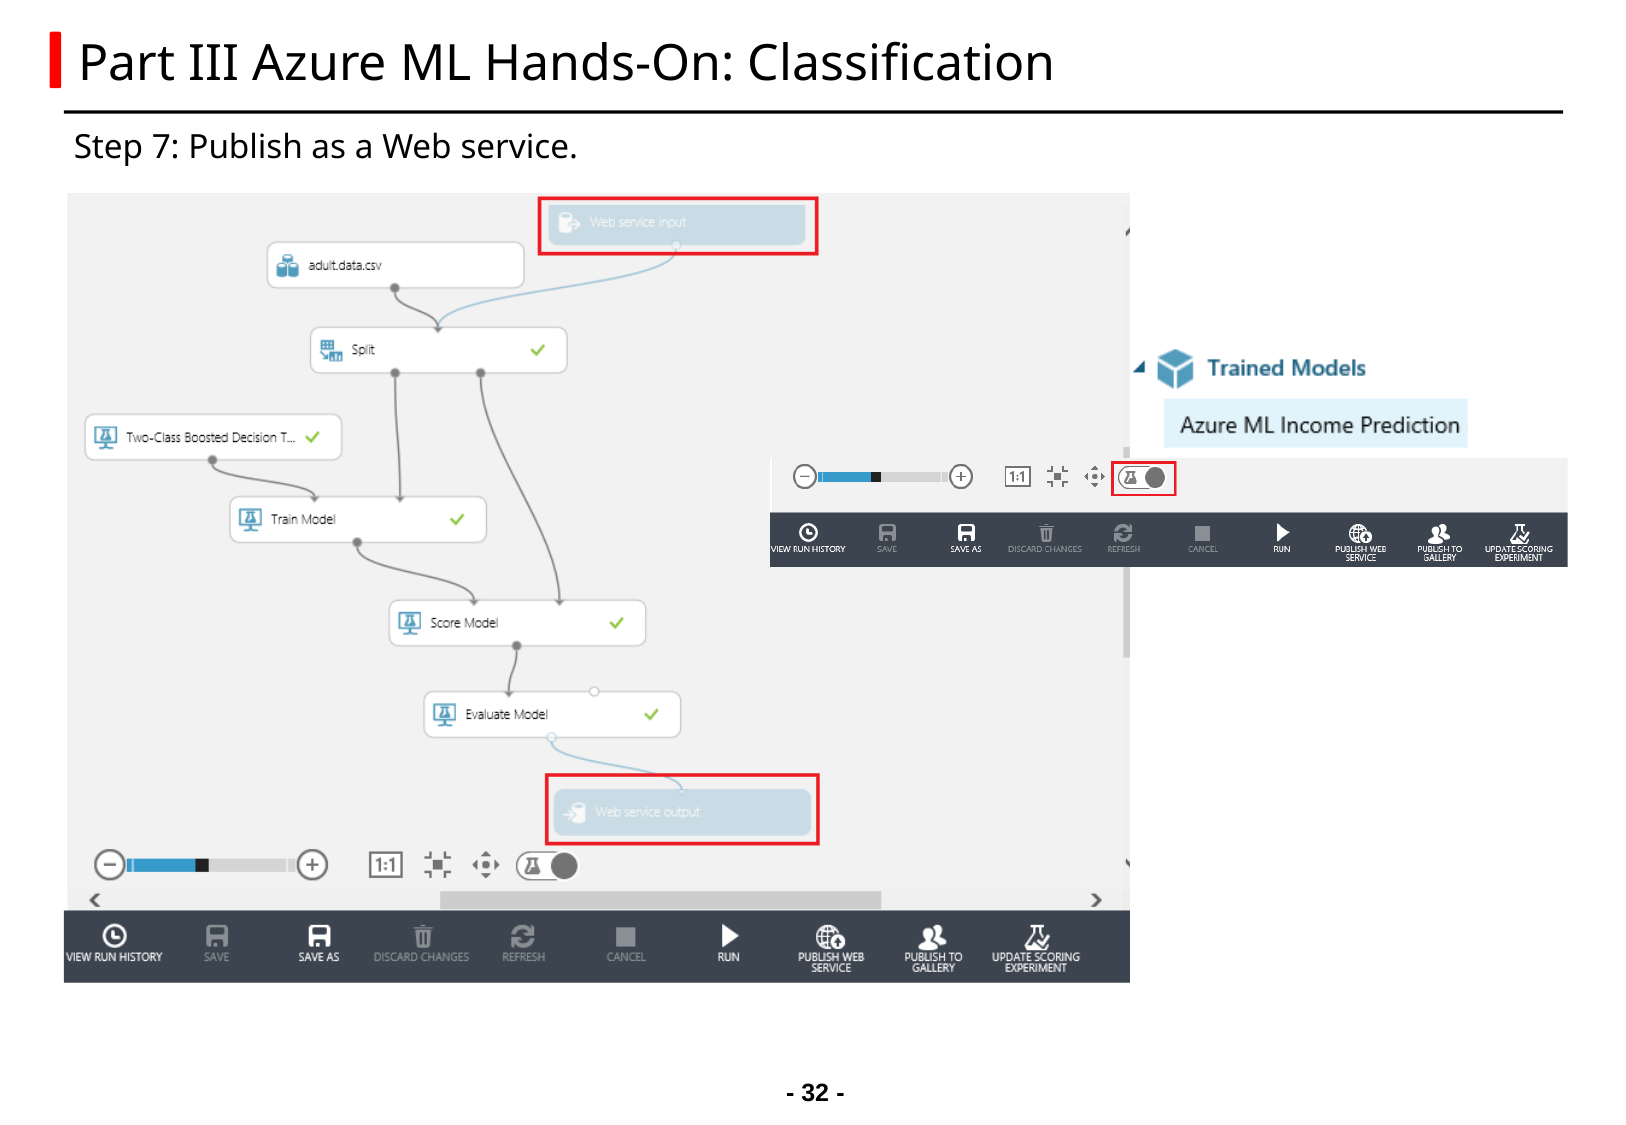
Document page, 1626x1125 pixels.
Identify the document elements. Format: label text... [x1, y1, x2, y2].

picture [63, 192, 1568, 983]
title Part III Azure ML Hands-On: Classification [63, 12, 1310, 98]
slide_number - 31 - [577, 1078, 1054, 1105]
text_box Step 7: Publish as a Web service. [59, 118, 1589, 173]
